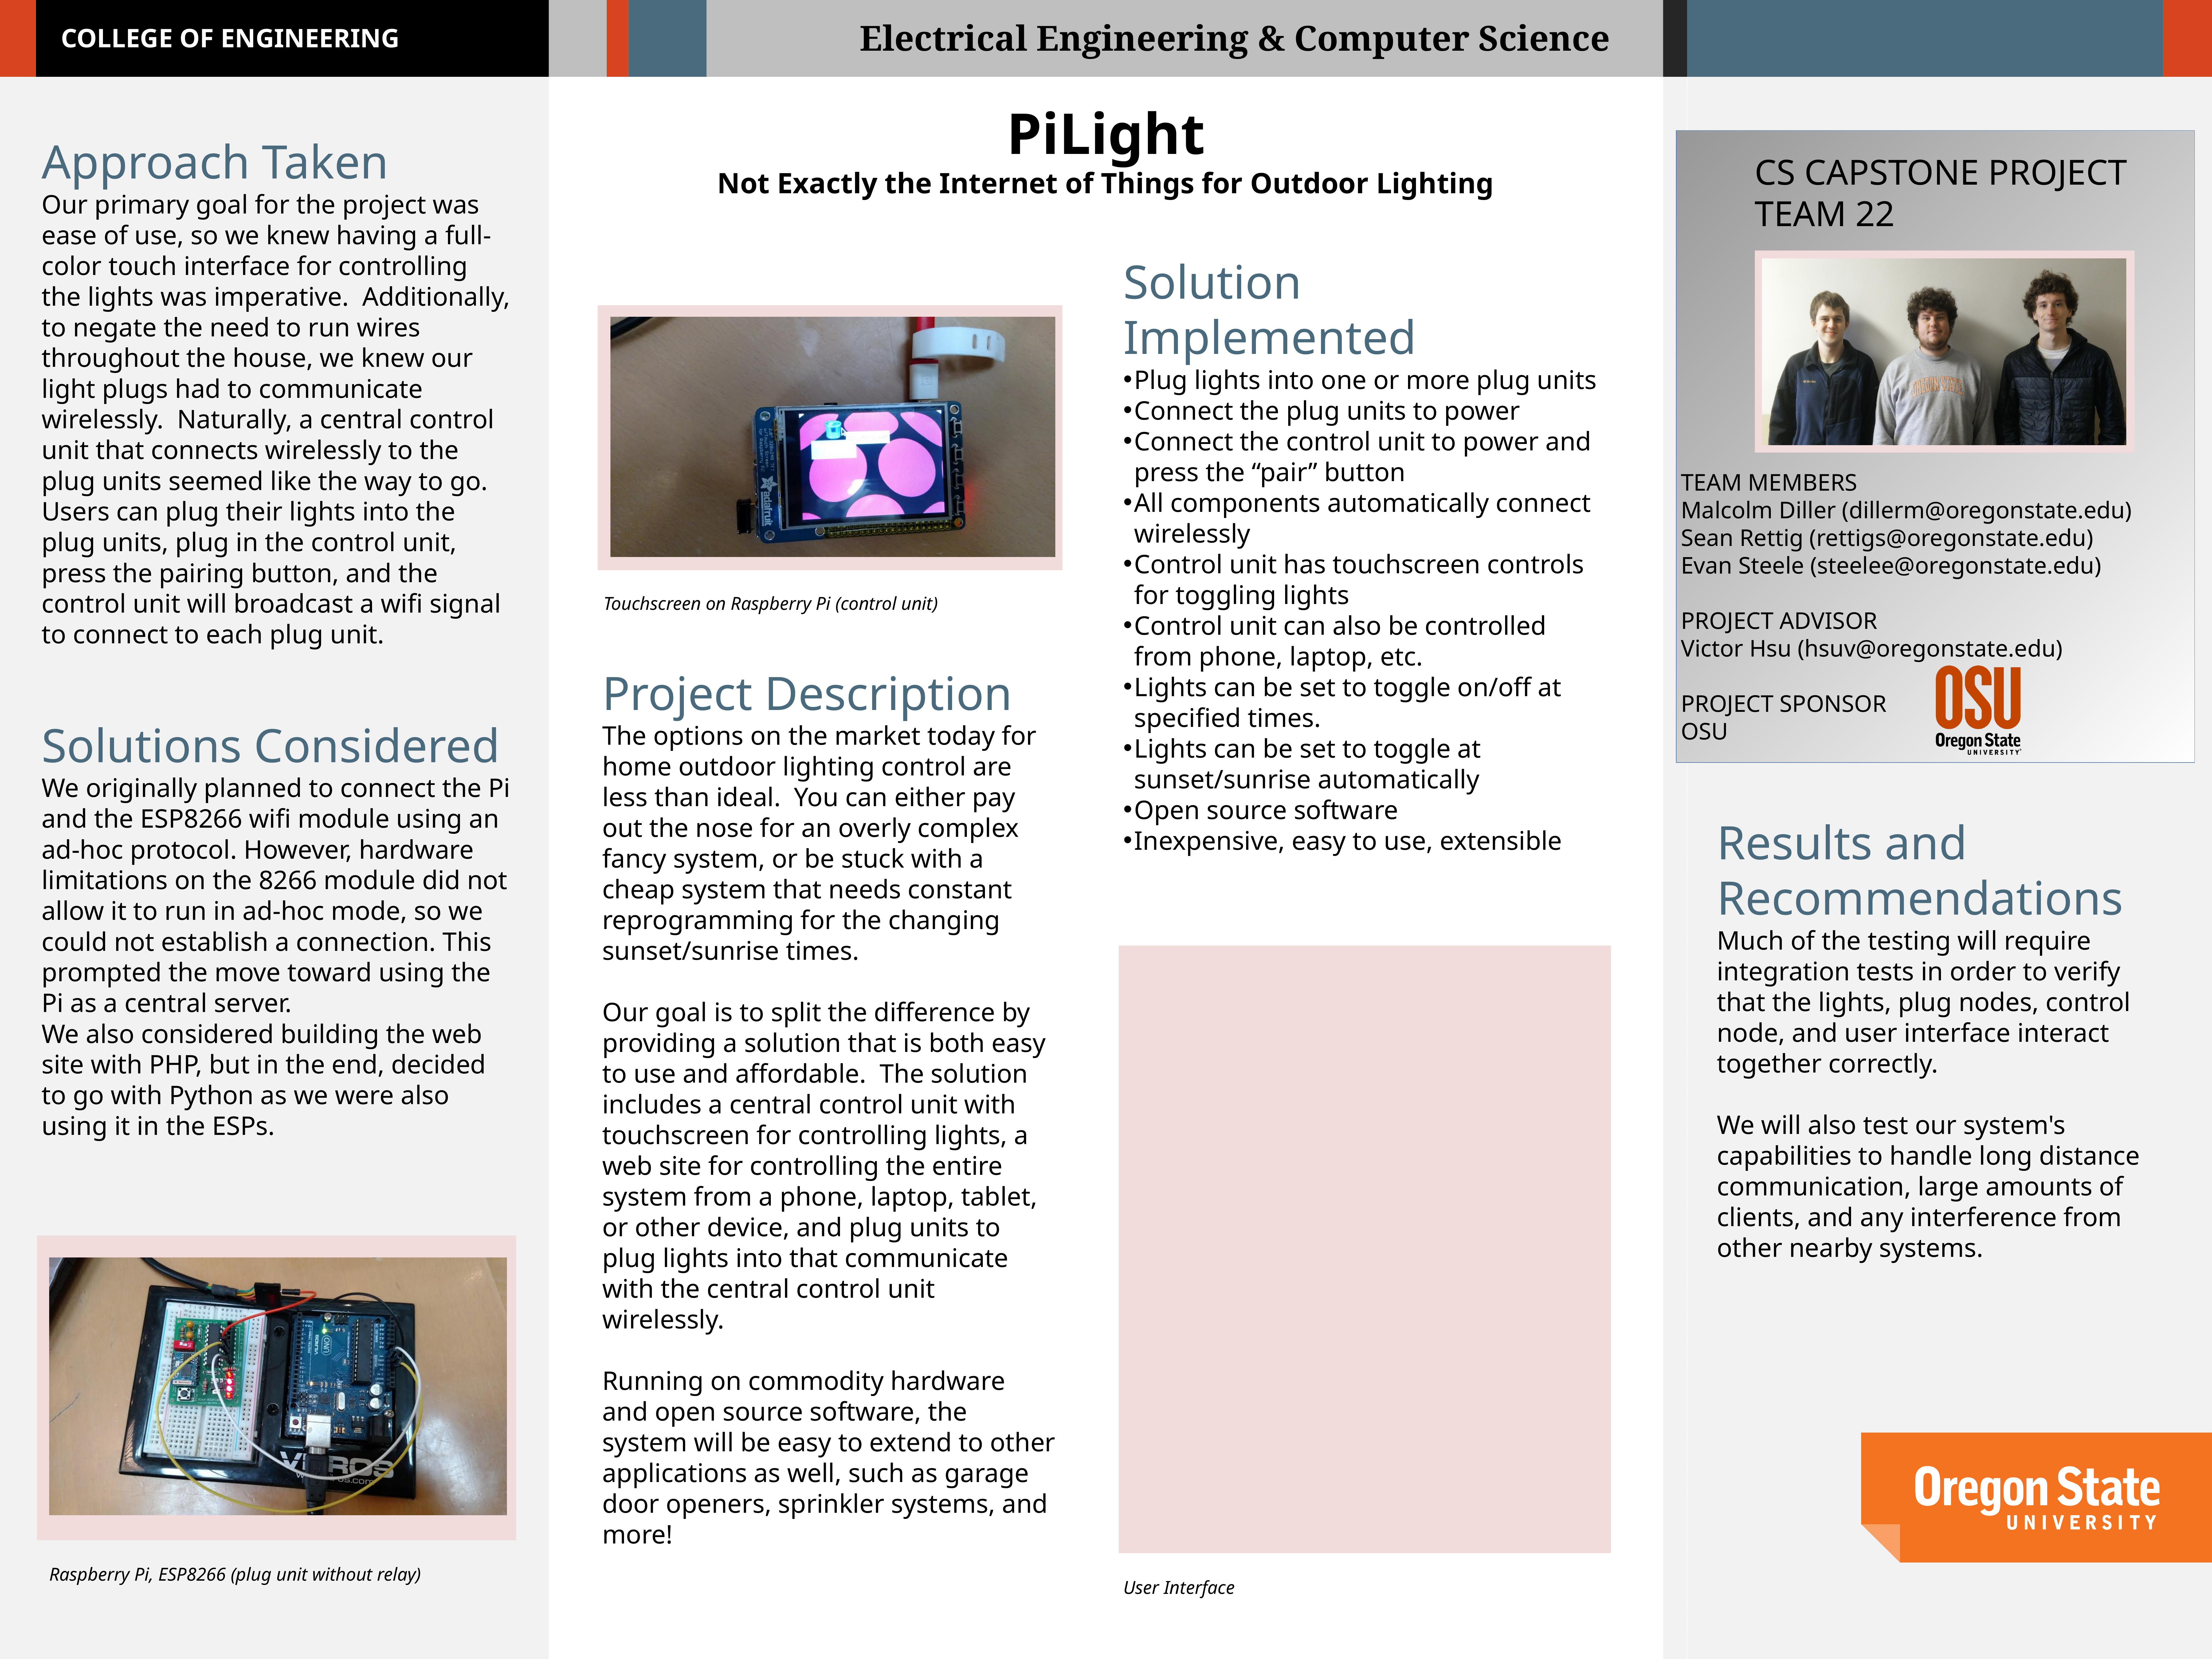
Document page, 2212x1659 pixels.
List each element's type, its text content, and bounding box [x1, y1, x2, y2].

text_box User Interface [1119, 1574, 1576, 1600]
text_box Touchscreen on Raspberry Pi (control unit) [599, 590, 1056, 616]
text_box Results and Recommendations Much of the testing will require integration tests in order to verify that the lights, plug nodes, control node, and user interface interact together correctly. We will also test our system's capabilities to handle long distance communication, large amounts of clients, and any interference from other nearby systems. [1712, 811, 2159, 1349]
picture [1762, 258, 2126, 445]
text_box [1755, 250, 2135, 453]
picture [1861, 1433, 2212, 1563]
text_box [37, 1235, 516, 1540]
text_box Approach Taken Our primary goal for the project was ease of use, so we knew having a full-color touch interface for controlling the lights was imperative. Additionally, to negate the need to run wires throughout the house, we knew our light plugs had to communicate wirelessly. Naturally, a central control unit that connects wirelessly to the plug units seemed like the way to go. Users can plug their lights into the plug units, plug in the control unit, press the pairing button, and the control unit will broadcast a wifi signal to connect to each plug unit. [37, 130, 516, 646]
picture [1936, 665, 2022, 755]
text_box CS CAPSTONE PROJECT TEAM 22 [1755, 150, 2149, 205]
text_box Project Description The options on the market today for home outdoor lighting control are less than ideal. You can either pay out the nose for an overly complex fancy system, or be stuck with a cheap system that needs constant reprogramming for the changing sunset/sunrise times. Our goal is to split the difference by providing a solution that is both easy to use and affordable. The solution includes a central control unit with touchscreen for controlling lights, a web site for controlling the entire system from a phone, laptop, tablet, or other device, and plug units to plug lights into that communicate with the central control unit wirelessly. Running on commodity hardware and open source software, the system will be easy to extend to other applications as well, such as garage door openers, sprinkler systems, and more! [598, 661, 1063, 1298]
text_box Solution Implemented Plug lights into one or more plug units Connect the plug units to power Connect the control unit to power and press the “pair” button All components automatically connect wirelessly Control unit has touchscreen controls for toggling lights Control unit can also be controlled from phone, laptop, etc. Lights can be set to toggle on/off at specified times. Lights can be set to toggle at sunset/sunrise automatically Open source software Inexpensive, easy to use, extensible [1119, 250, 1611, 766]
text_box Solutions Considered We originally planned to connect the Pi and the ESP8266 wifi module using an ad-hoc protocol. However, hardware limitations on the 8266 module did not allow it to run in ad-hoc mode, so we could not establish a connection. This prompted the move toward using the Pi as a central server. We also considered building the web site with PHP, but in the end, decided to go with Python as we were also using it in the ESPs. [37, 714, 516, 1229]
text_box [598, 305, 1063, 571]
text_box TEAM MEMBERS Malcolm Diller (dillerm@oregonstate.edu) Sean Rettig (rettigs@oregonstate.edu) Evan Steele (steelee@oregonstate.edu) PROJECT ADVISOR Victor Hsu (hsuv@oregonstate.edu) PROJECT SPONSOR OSU [1676, 465, 2195, 830]
text_box [1119, 945, 1611, 1553]
picture [49, 1257, 507, 1515]
text_box [1676, 130, 2195, 465]
text_box Raspberry Pi, ESP8266 (plug unit without relay) [45, 1561, 502, 1587]
picture [610, 316, 1055, 557]
text_box PiLight Not Exactly the Internet of Things for Outdoor Lighting [628, 98, 1584, 241]
